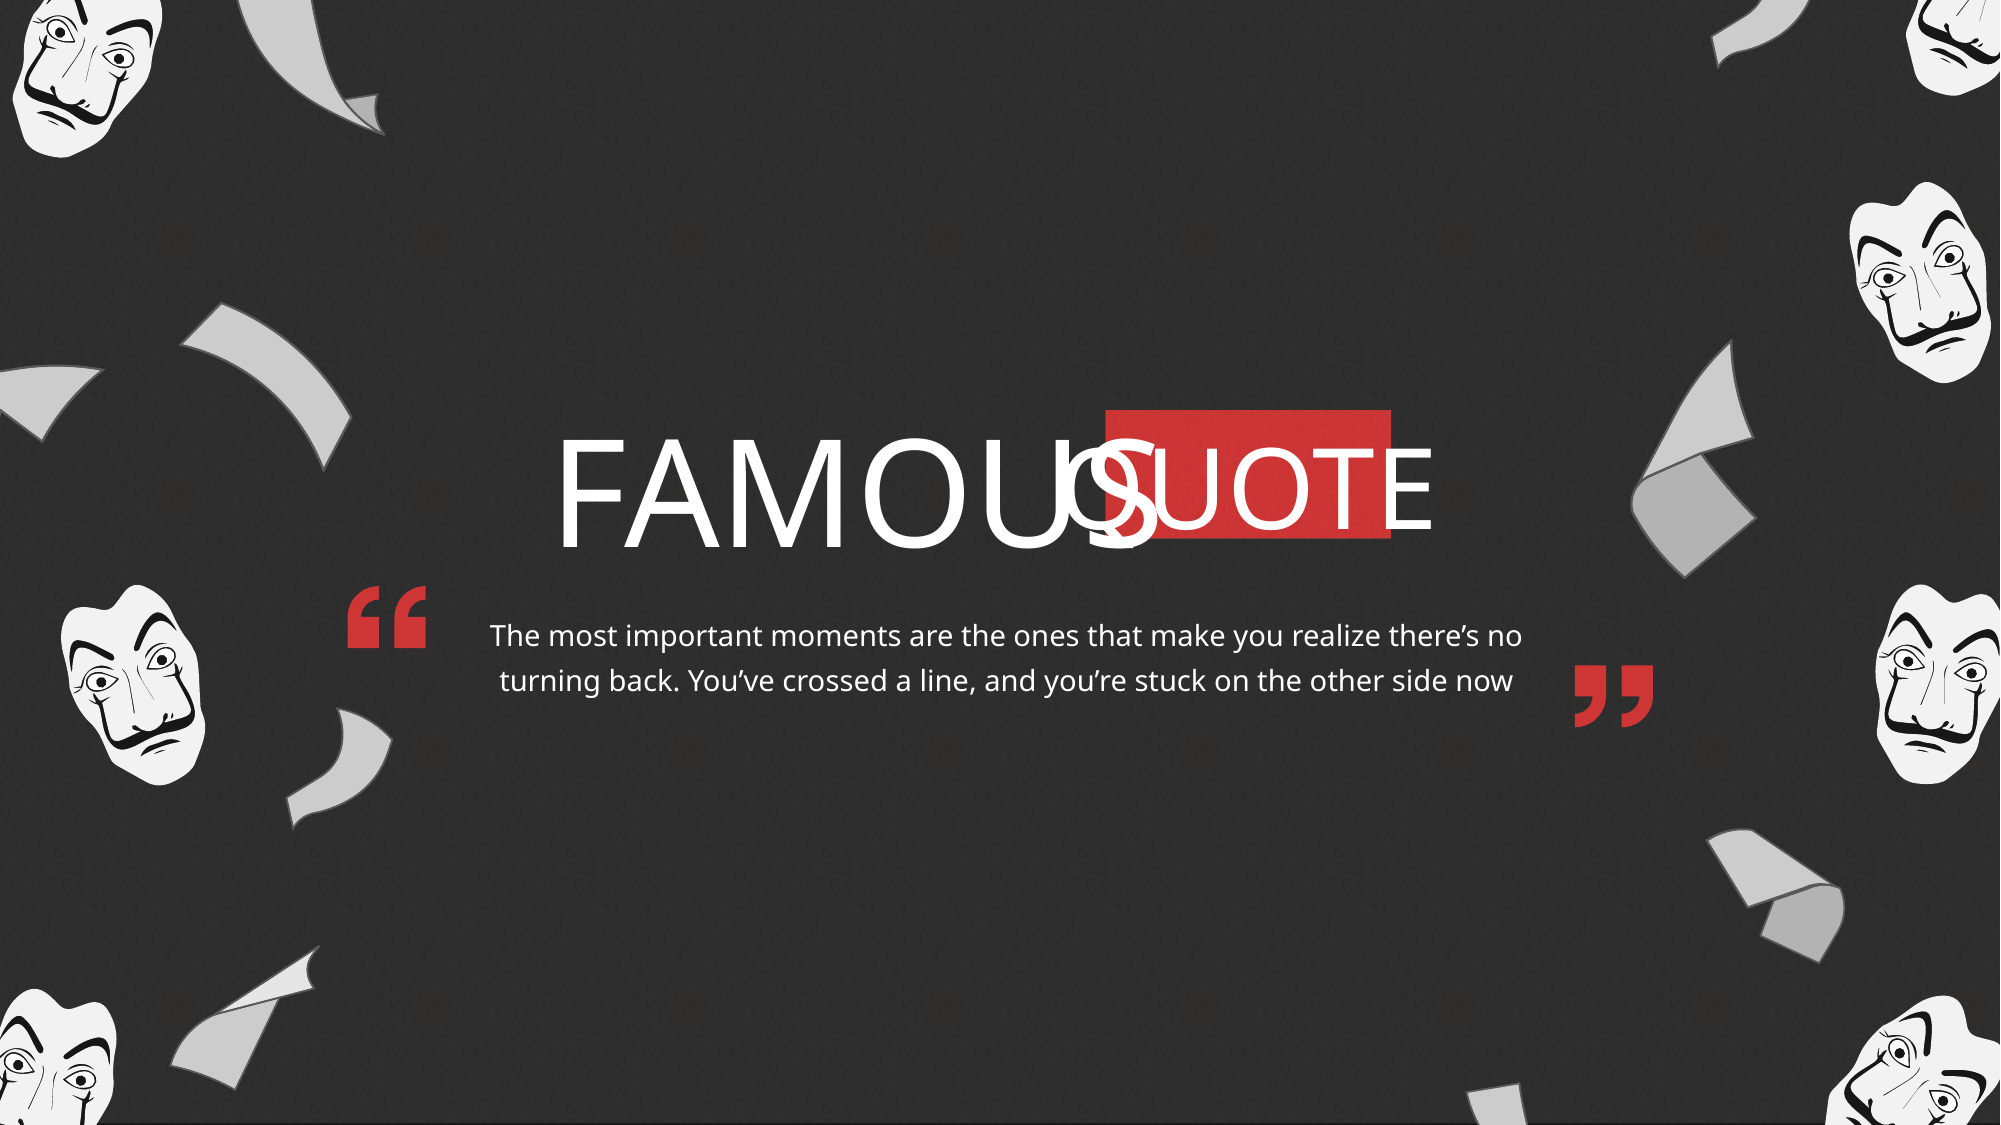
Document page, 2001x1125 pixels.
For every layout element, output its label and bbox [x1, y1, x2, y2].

text_box [1861, 186, 1992, 386]
text_box [1466, 1083, 1575, 1125]
text_box [0, 992, 111, 1125]
text_box [0, 365, 104, 490]
text_box [1872, 587, 2000, 786]
text_box [1912, 0, 2000, 102]
text_box [1689, 399, 1824, 530]
text_box [0, 0, 2000, 1124]
text_box [170, 945, 320, 1090]
text_box [286, 708, 393, 829]
text_box [1711, 0, 1818, 68]
text_box [179, 302, 352, 471]
text_box [1842, 991, 1974, 1125]
text_box [17, 0, 148, 163]
text_box [311, 390, 1689, 770]
text_box [235, 0, 385, 135]
text_box [1706, 828, 1845, 964]
text_box [74, 589, 205, 788]
